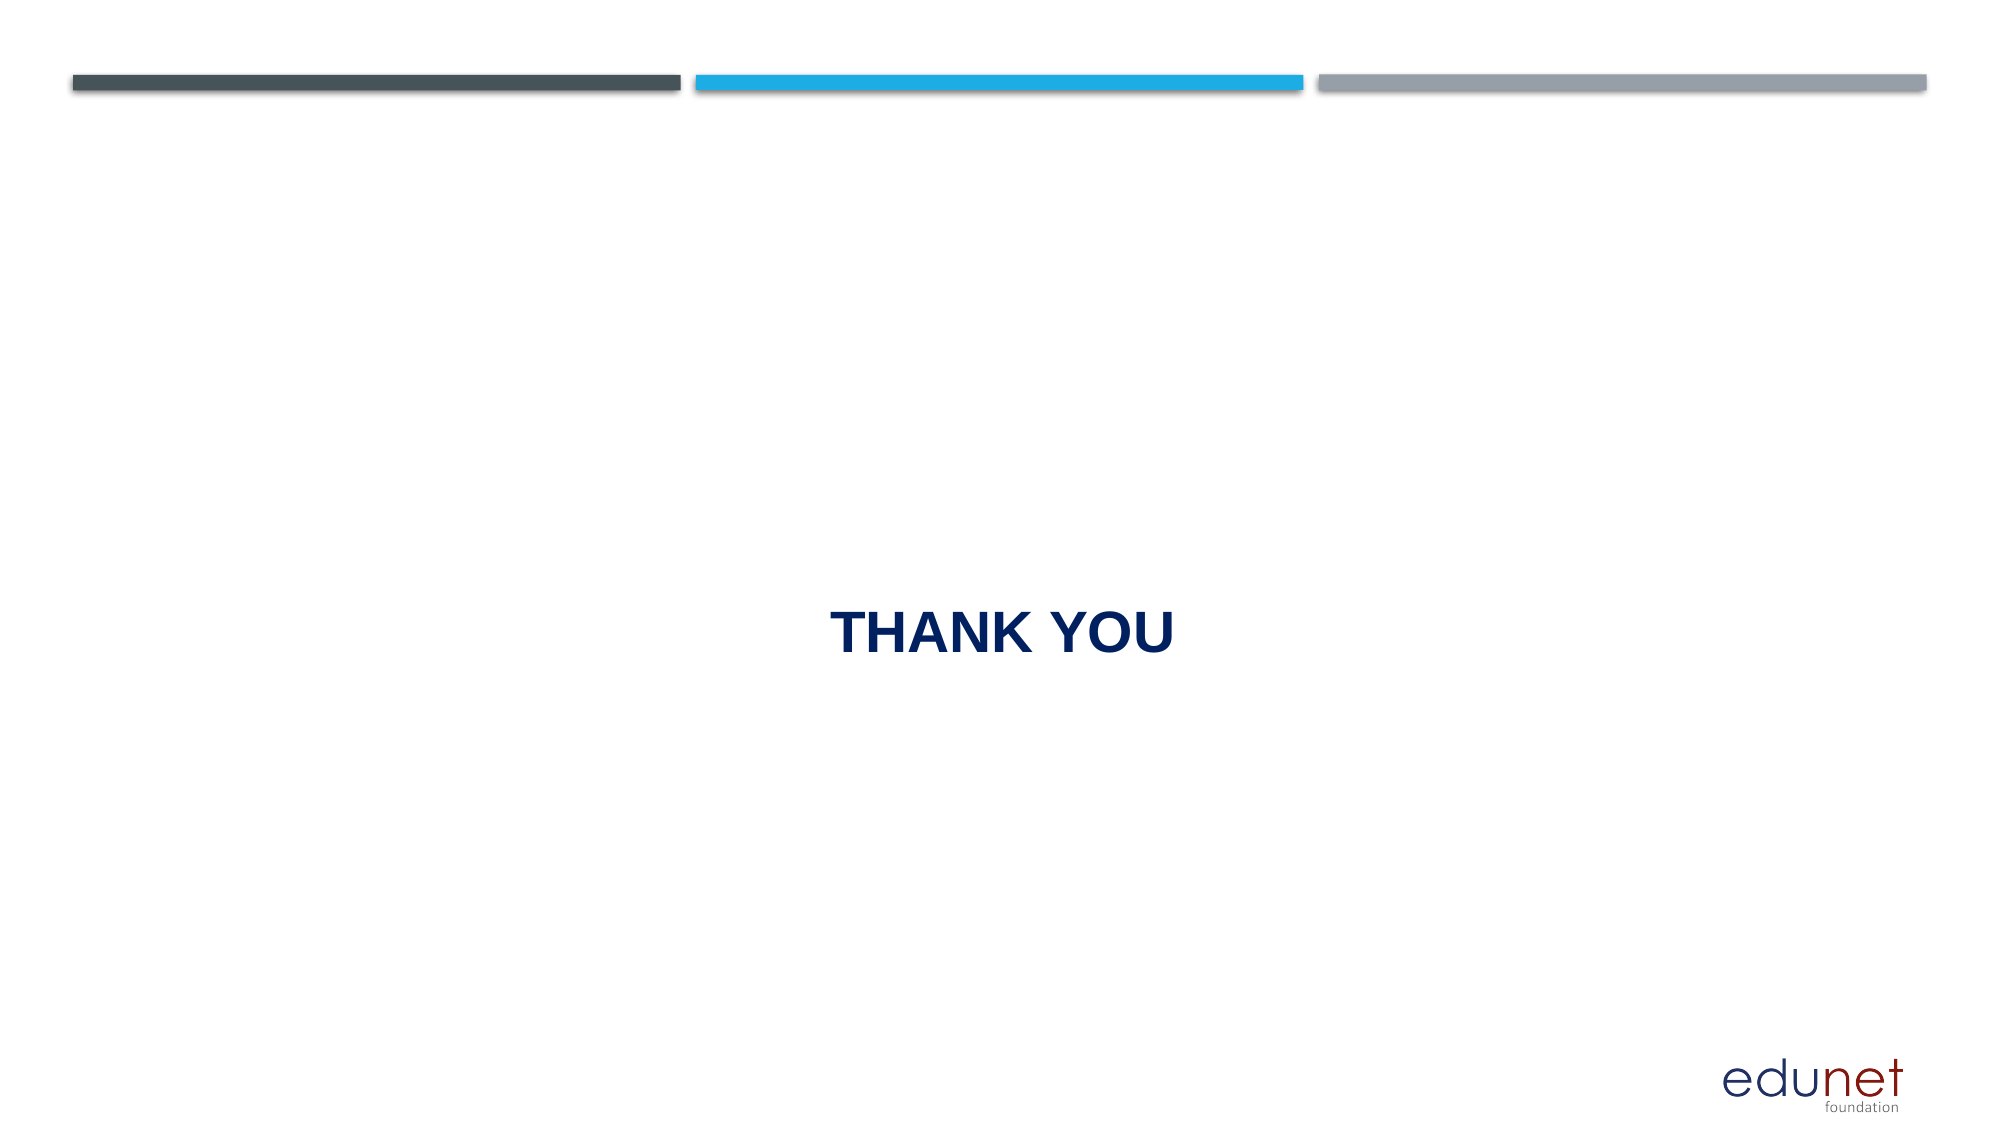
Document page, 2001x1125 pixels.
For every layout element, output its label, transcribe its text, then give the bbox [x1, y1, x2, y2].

title THANK YOU [240, 453, 1766, 672]
picture [1719, 1056, 1905, 1116]
